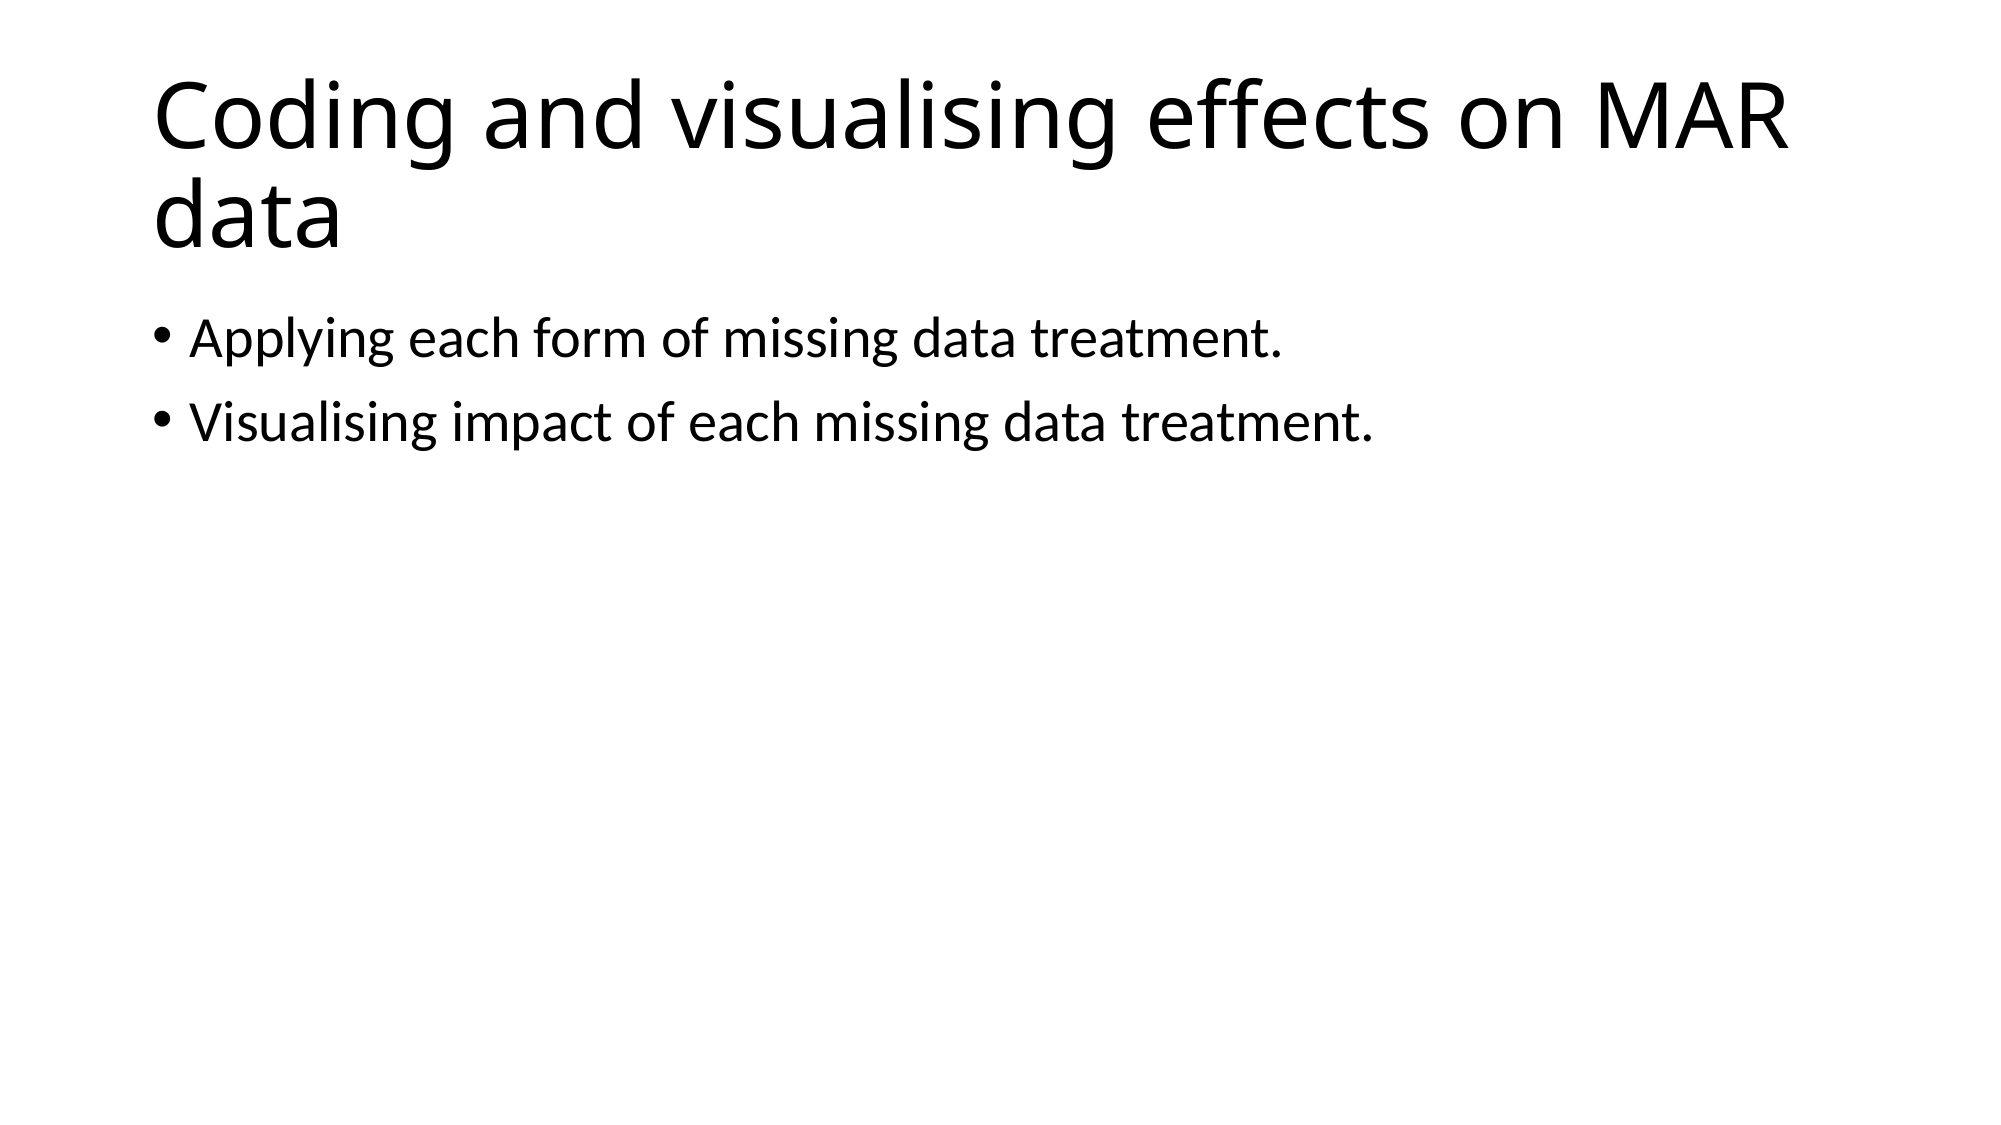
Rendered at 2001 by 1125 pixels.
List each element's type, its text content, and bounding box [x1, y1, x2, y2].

list Applying each form of missing data treatment. Visualising impact of each missing data treatment. [137, 299, 1863, 1014]
title Coding and visualising effects on MAR data [137, 59, 1863, 278]
